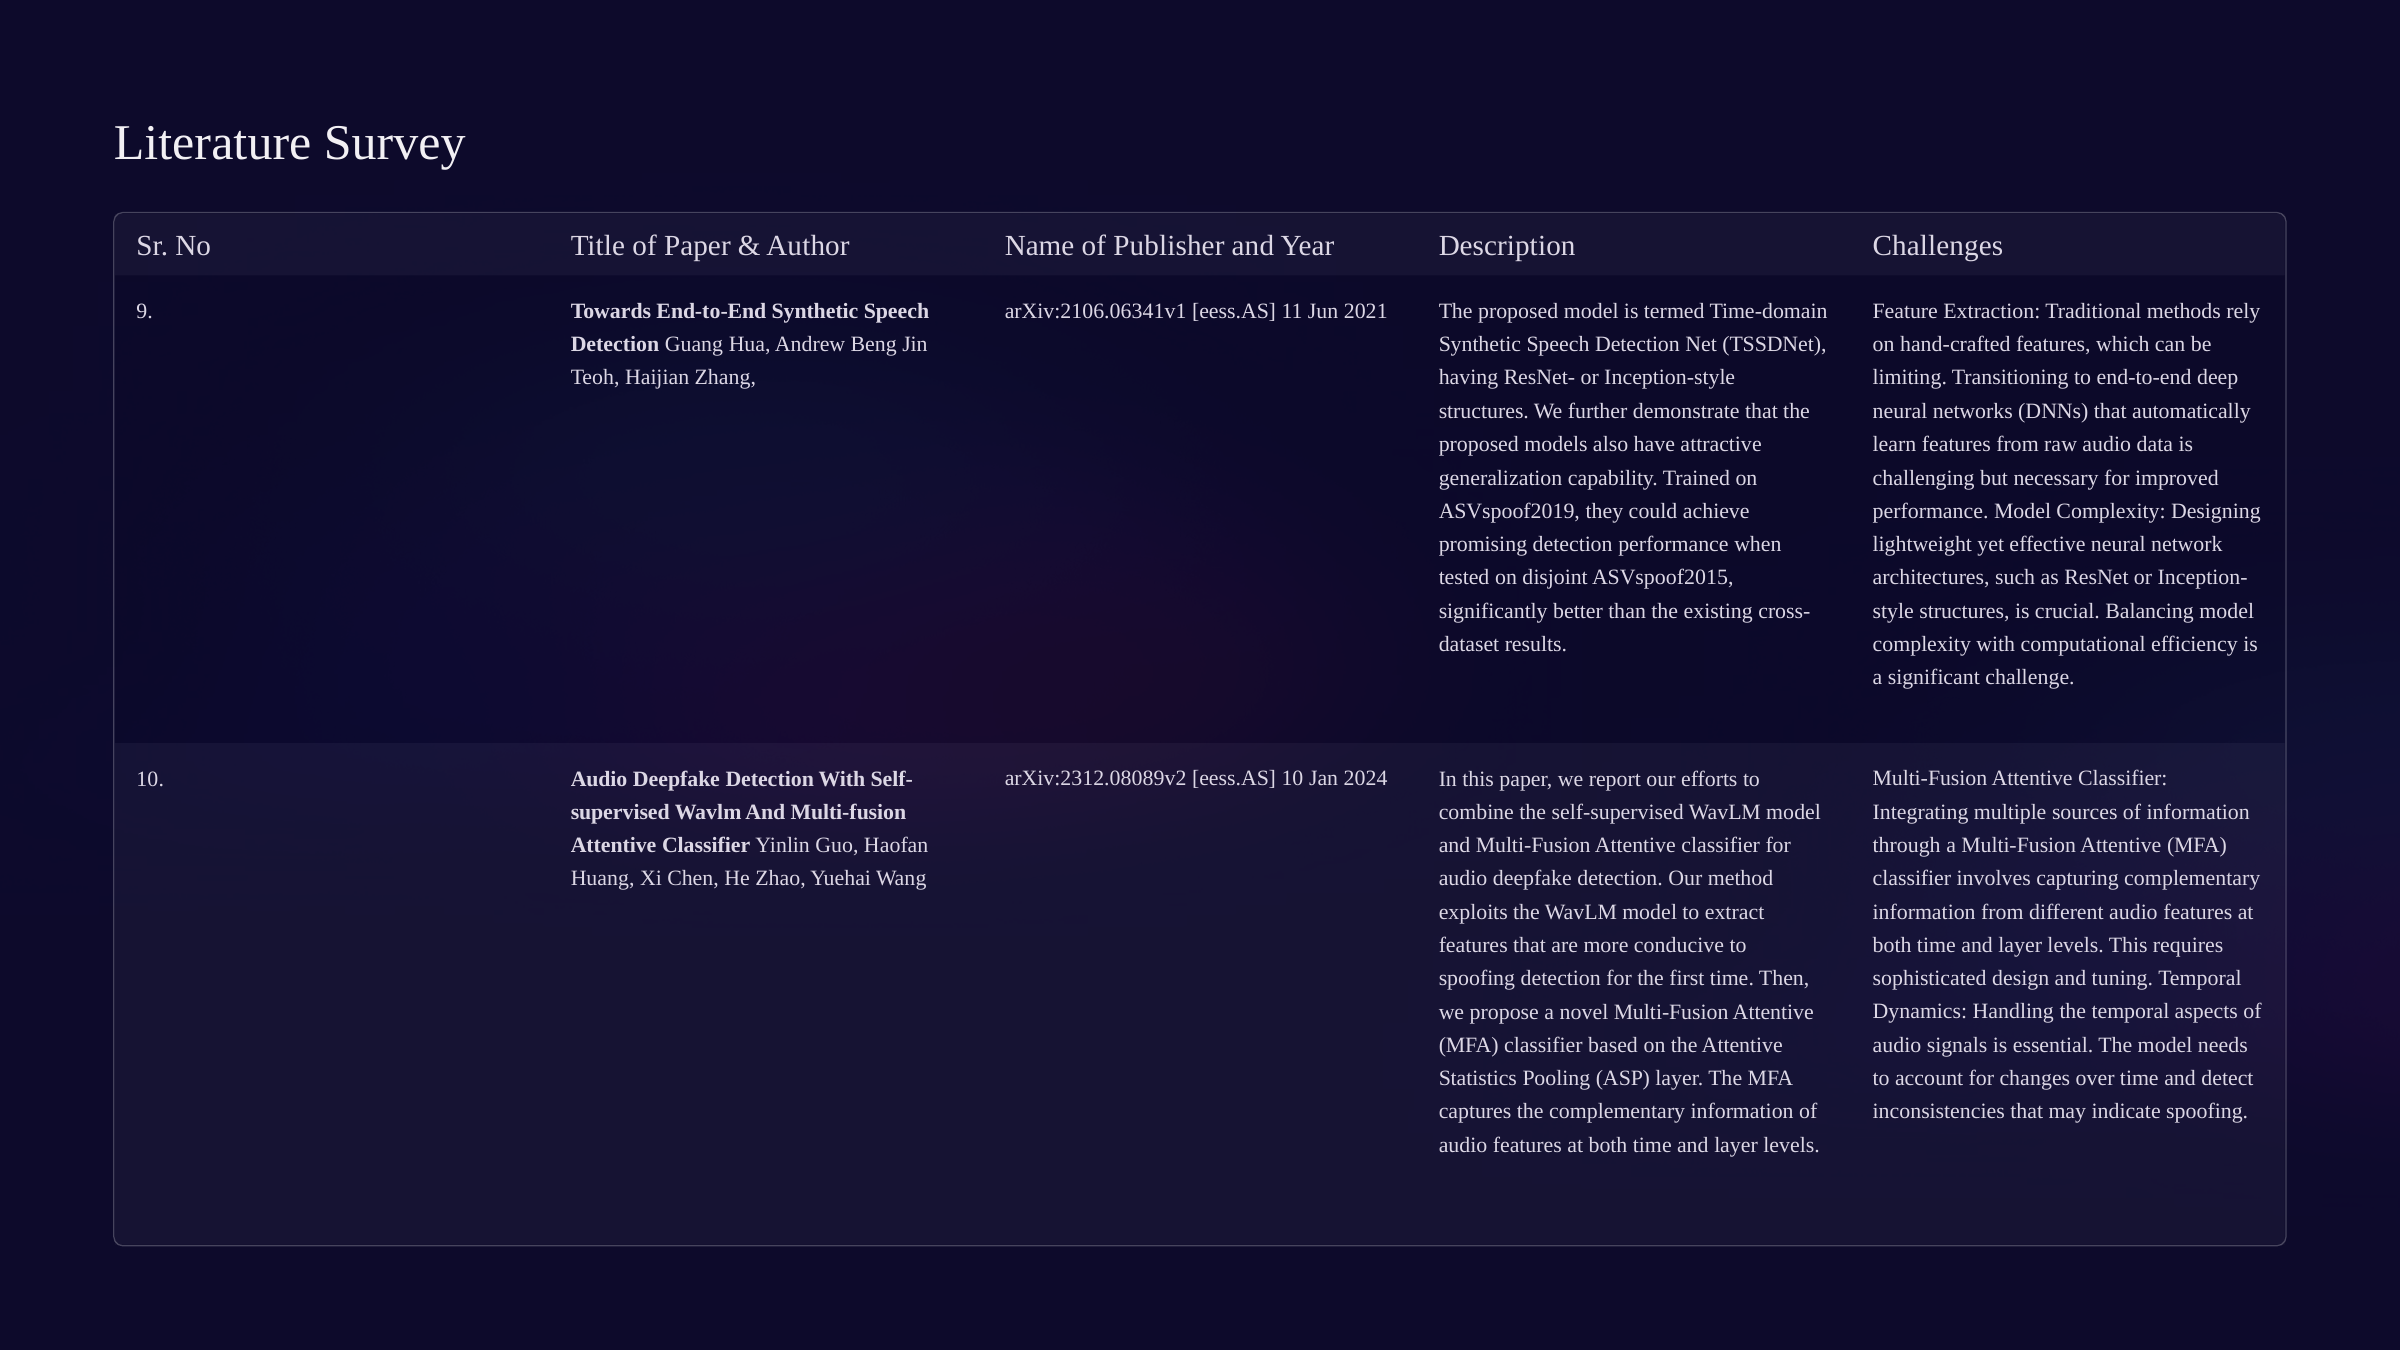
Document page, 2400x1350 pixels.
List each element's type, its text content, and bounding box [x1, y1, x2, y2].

text_box Multi-Fusion Attentive Classifier: Integrating multiple sources of information through a Multi-Fusion Attentive (MFA) classifier involves capturing complementary information from different audio features at both time and layer levels. This requires sophisticated design and tuning. Temporal Dynamics: Handling the temporal aspects of audio signals is essential. The model needs to account for changes over time and detect inconsistencies that may indicate spoofing. [1872, 756, 2264, 1231]
text_box 9. [136, 289, 528, 324]
text_box Feature Extraction: Traditional methods rely on hand-crafted features, which can be limiting. Transitioning to end-to-end deep neural networks (DNNs) that automatically learn features from raw audio data is challenging but necessary for improved performance. Model Complexity: Designing lightweight yet effective neural network architectures, such as ResNet or Inception-style structures, is crucial. Balancing model complexity with computational efficiency is a significant challenge. [1872, 289, 2264, 730]
text_box In this paper, we report our efforts to combine the self-supervised WavLM model and Multi-Fusion Attentive classifier for audio deepfake detection. Our method exploits the WavLM model to extract features that are more conducive to spoofing detection for the first time. Then, we propose a novel Multi-Fusion Attentive (MFA) classifier based on the Attentive Statistics Pooling (ASP) layer. The MFA captures the complementary information of audio features at both time and layer levels. [1438, 757, 1829, 1197]
text_box Sr. No [136, 227, 528, 262]
text_box Audio Deepfake Detection With Self-supervised Wavlm And Multi-fusion Attentive Classifier Yinlin Guo, Haofan Huang, Xi Chen, He Zhao, Yuehai Wang [570, 757, 962, 893]
text_box Name of Publisher and Year [1004, 227, 1396, 262]
text_box Title of Paper & Author [570, 227, 962, 262]
text_box Description [1438, 227, 1829, 262]
text_box [115, 275, 2285, 743]
text_box Towards End-to-End Synthetic Speech Detection Guang Hua, Andrew Beng Jin Teoh, Haijian Zhang, [570, 289, 962, 391]
text_box [115, 213, 2285, 275]
text_box arXiv:2106.06341v1 [eess.AS] 11 Jun 2021 [1004, 289, 1396, 357]
text_box 10. [136, 757, 528, 791]
text_box Literature Survey [113, 104, 768, 171]
text_box The proposed model is termed Time-domain Synthetic Speech Detection Net (TSSDNet), having ResNet- or Inception-style structures. We further demonstrate that the proposed models also have attractive generalization capability. Trained on ASVspoof2019, they could achieve promising detection performance when tested on disjoint ASVspoof2015, significantly better than the existing cross-dataset results. [1438, 289, 1829, 662]
text_box Challenges [1872, 227, 2264, 262]
text_box arXiv:2312.08089v2 [eess.AS] 10 Jan 2024 [1004, 756, 1396, 825]
text_box [115, 743, 2285, 1245]
